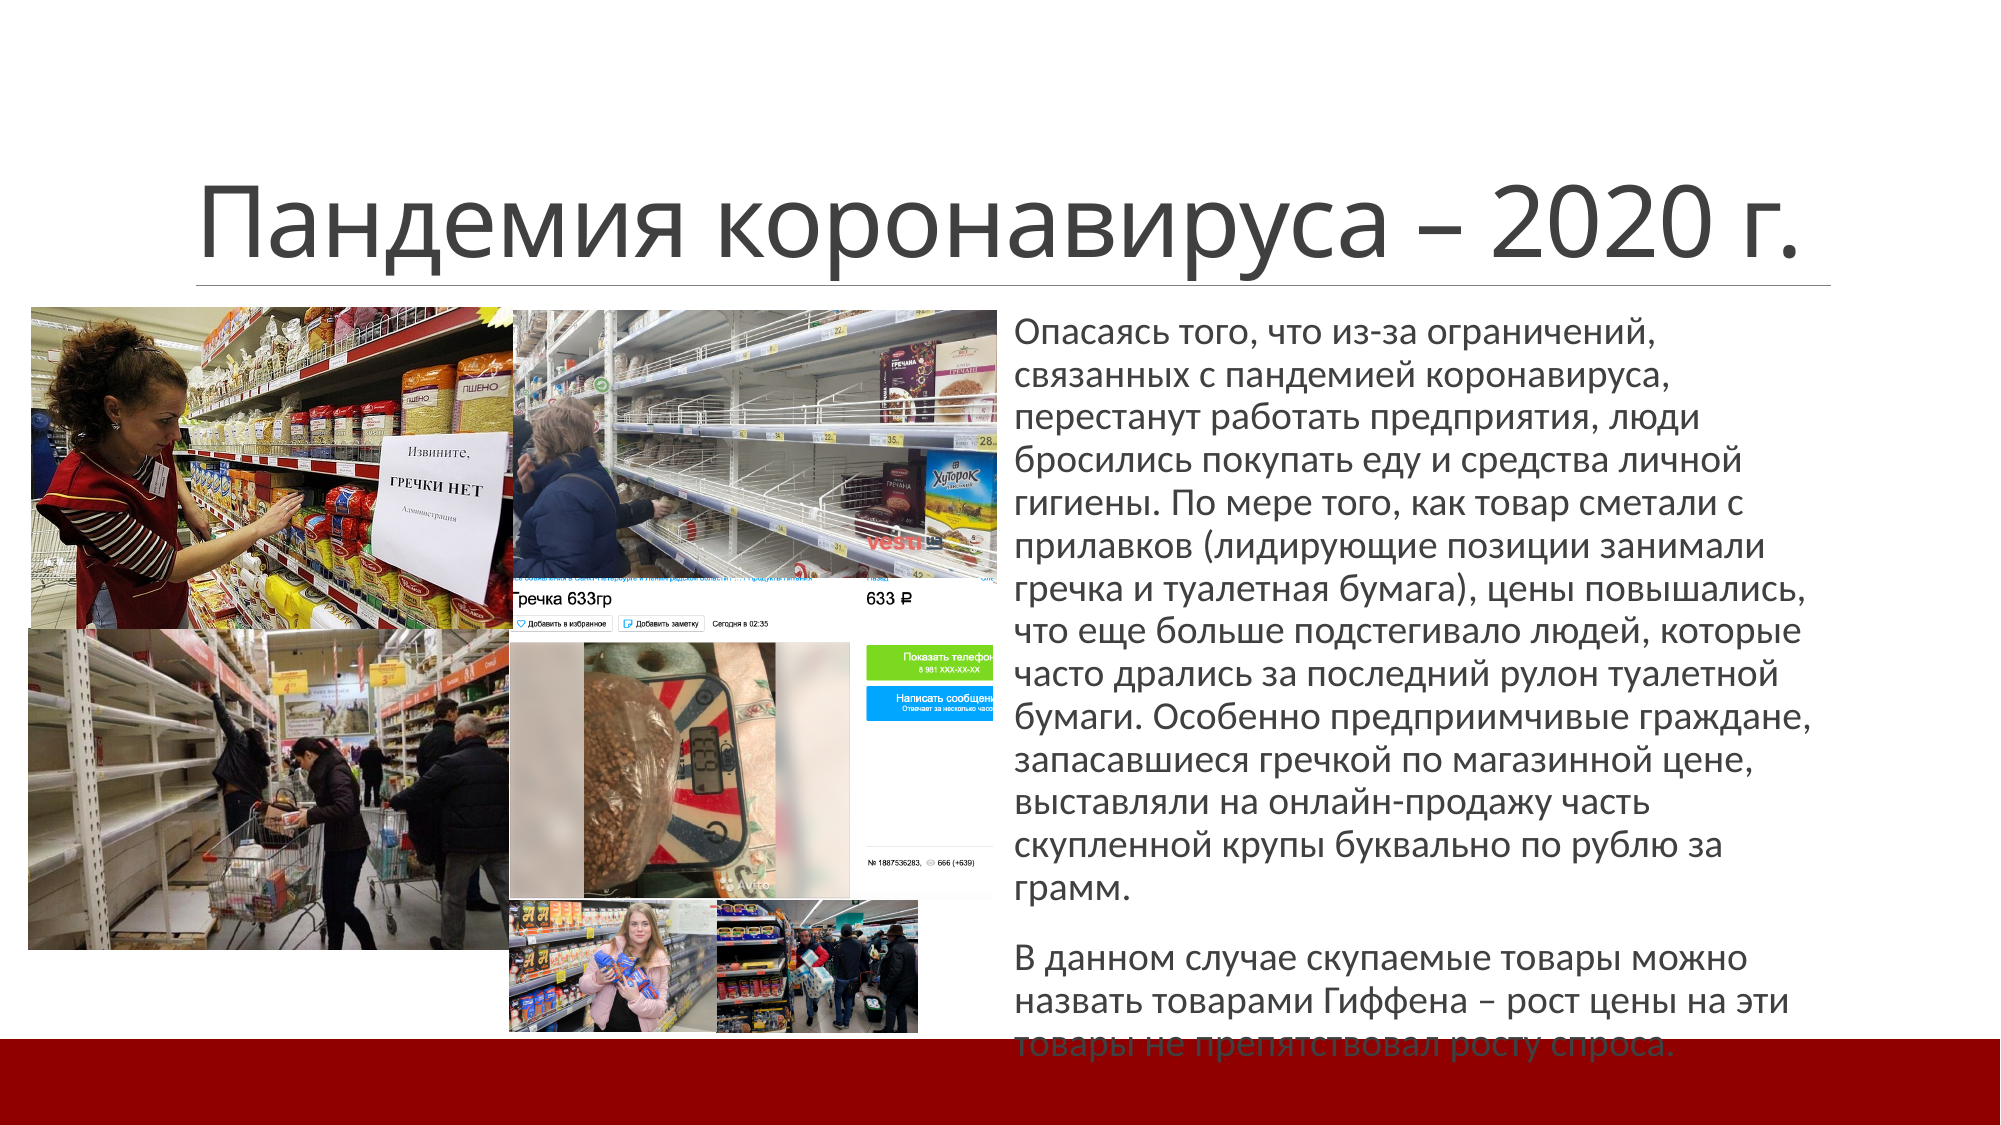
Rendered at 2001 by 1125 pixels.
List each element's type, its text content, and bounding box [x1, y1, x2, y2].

picture [27, 307, 998, 1033]
title Пандемия коронавируса – 2020 г. [180, 47, 1830, 285]
picture [897, 695, 911, 701]
list Опасаясь того, что из-за ограничений, связанных с пандемией коронавируса, перестанут работать предприятия, люди бросились покупать еду и средства личной гигиены. По мере того, как товар сметали с прилавков (лидирующие позиции занимали гречка и туалетная бумага), цены повышались, что еще больше подстегивало людей, которые часто дрались за последний рулон туалетной бумаги. Особенно предприимчивые граждане, запасавшиеся гречкой по магазинной цене, выставляли на онлайн-продажу часть скупленной крупы буквально по рублю за грамм. В данном случае скупаемые товары можно назвать товарами Гиффена – рост цены на эти товары не препятствовал росту спроса. [999, 302, 1830, 1078]
